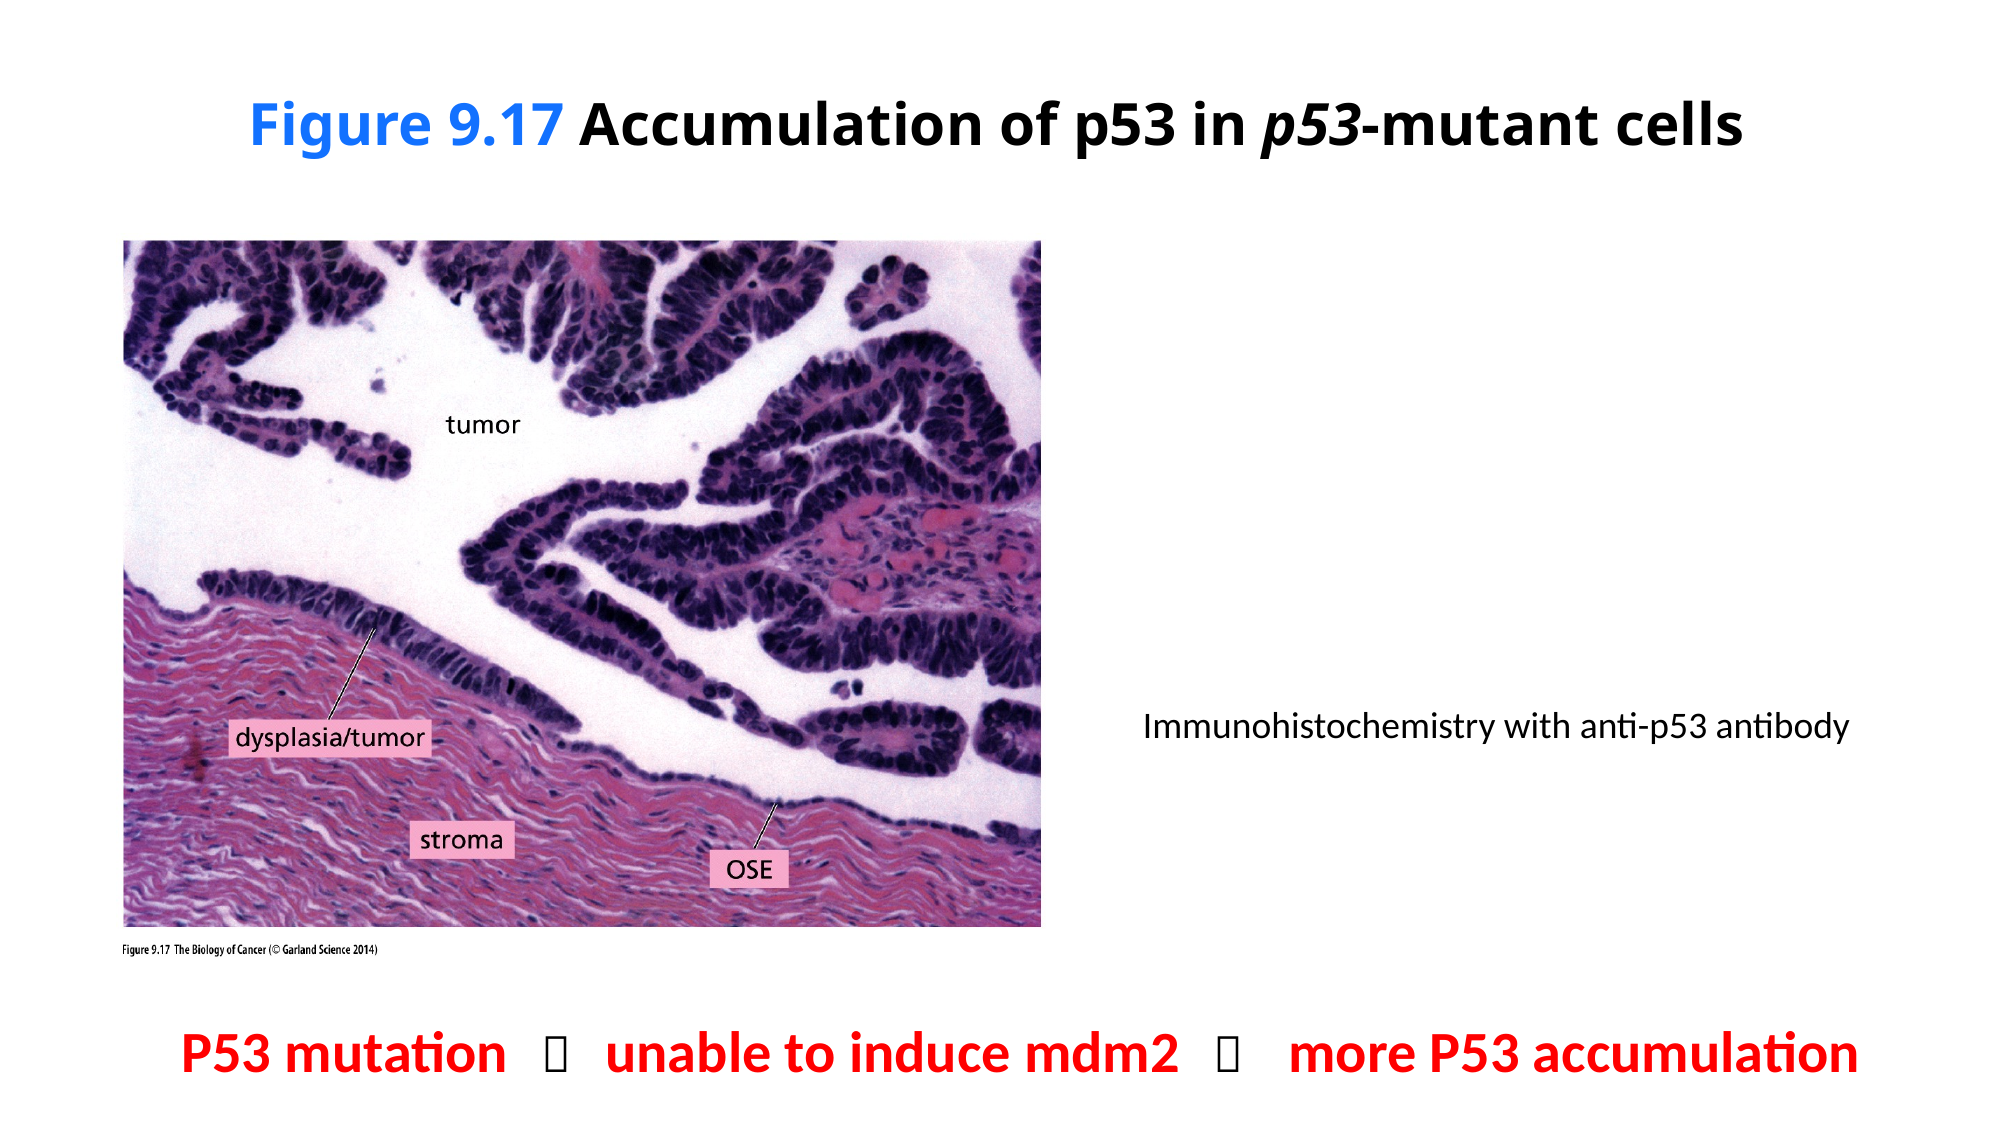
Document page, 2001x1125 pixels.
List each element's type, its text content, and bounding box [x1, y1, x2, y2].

text_box P53 mutation  unable to induce mdm2  more P53 accumulation [166, 1006, 1875, 1092]
picture [116, 233, 1048, 959]
text_box Figure 9.17 Accumulation of p53 in p53-mutant cells [233, 79, 1808, 165]
text_box Immunohistochemistry with anti-p53 antibody [1128, 693, 1866, 754]
